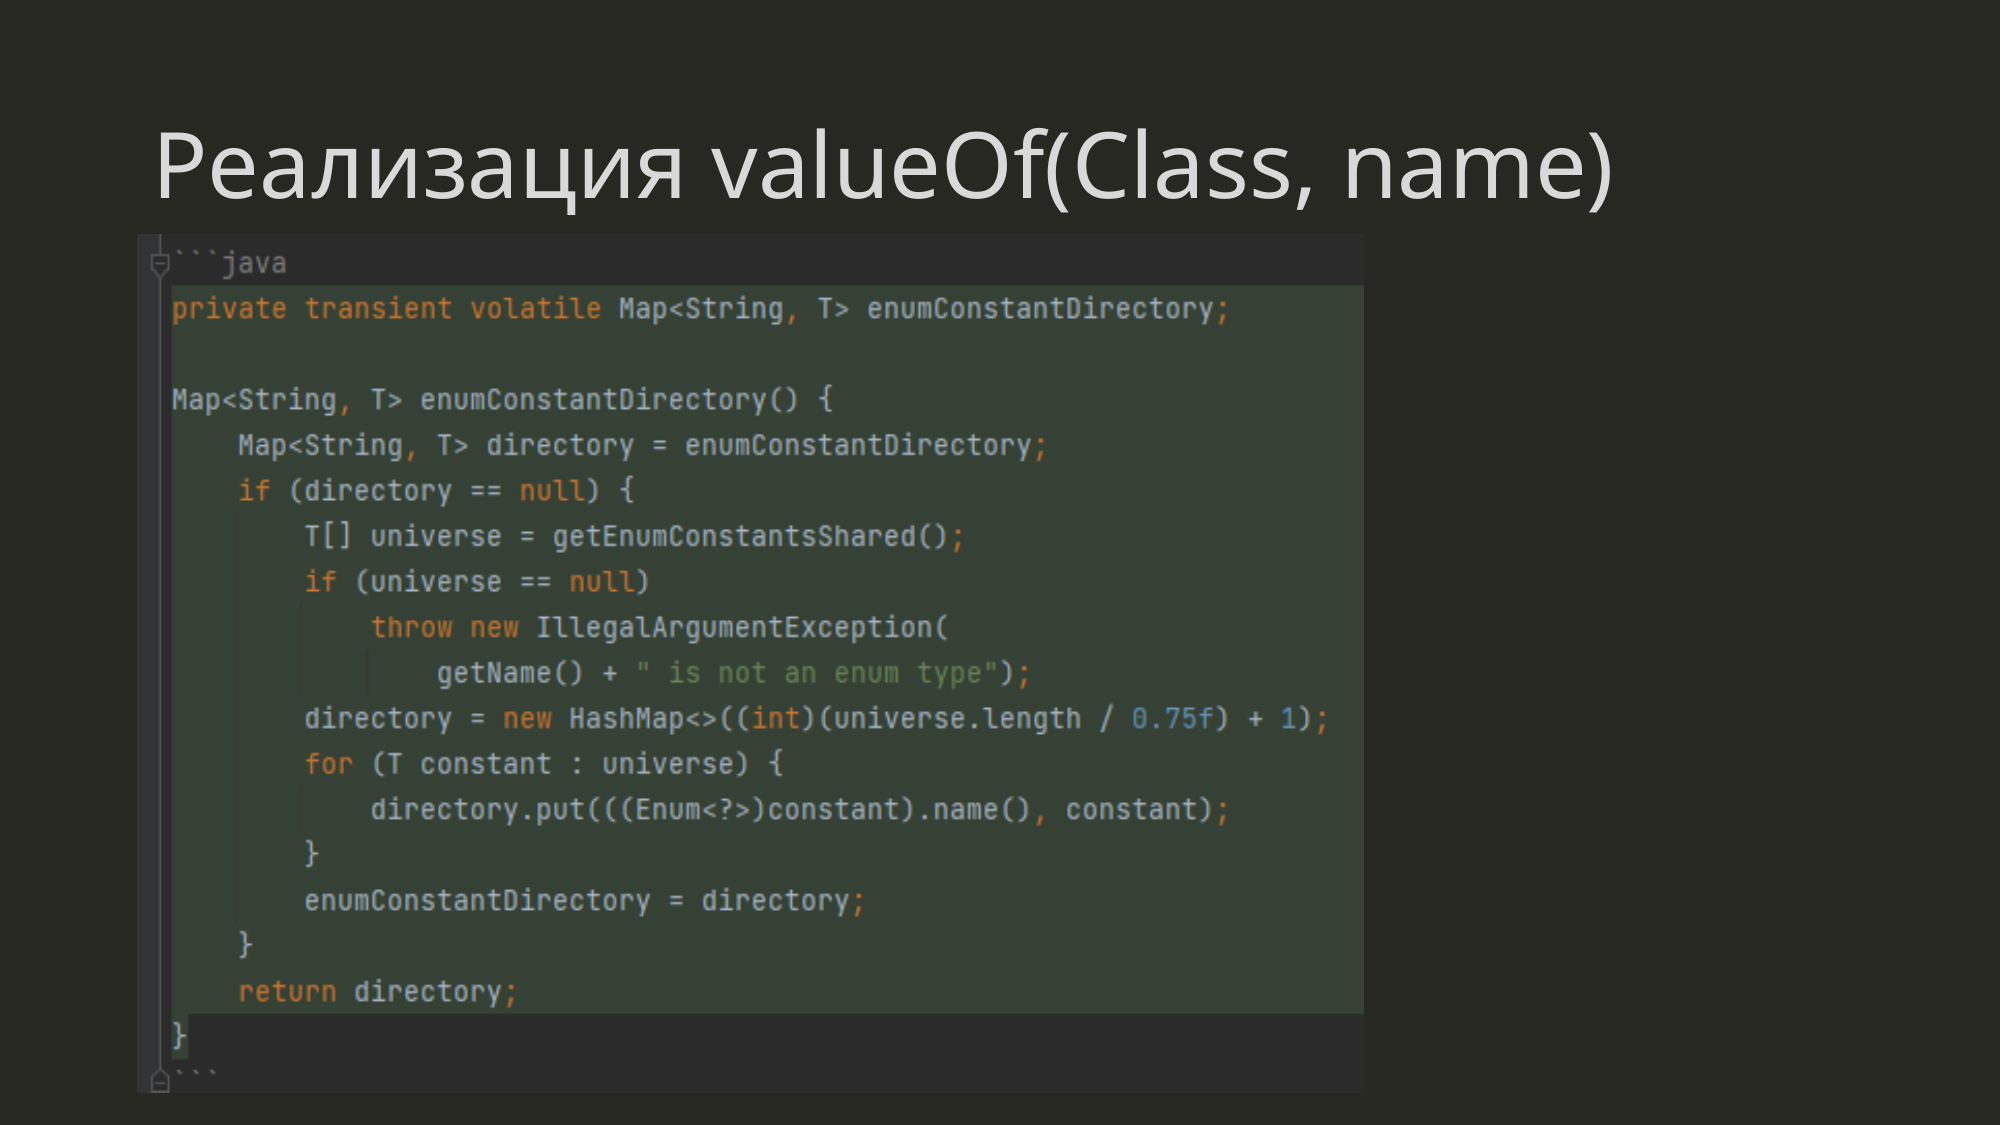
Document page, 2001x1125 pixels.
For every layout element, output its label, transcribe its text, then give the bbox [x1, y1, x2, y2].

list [137, 234, 1364, 1093]
title Реализация valueOf(Class, name) [137, 59, 1863, 278]
